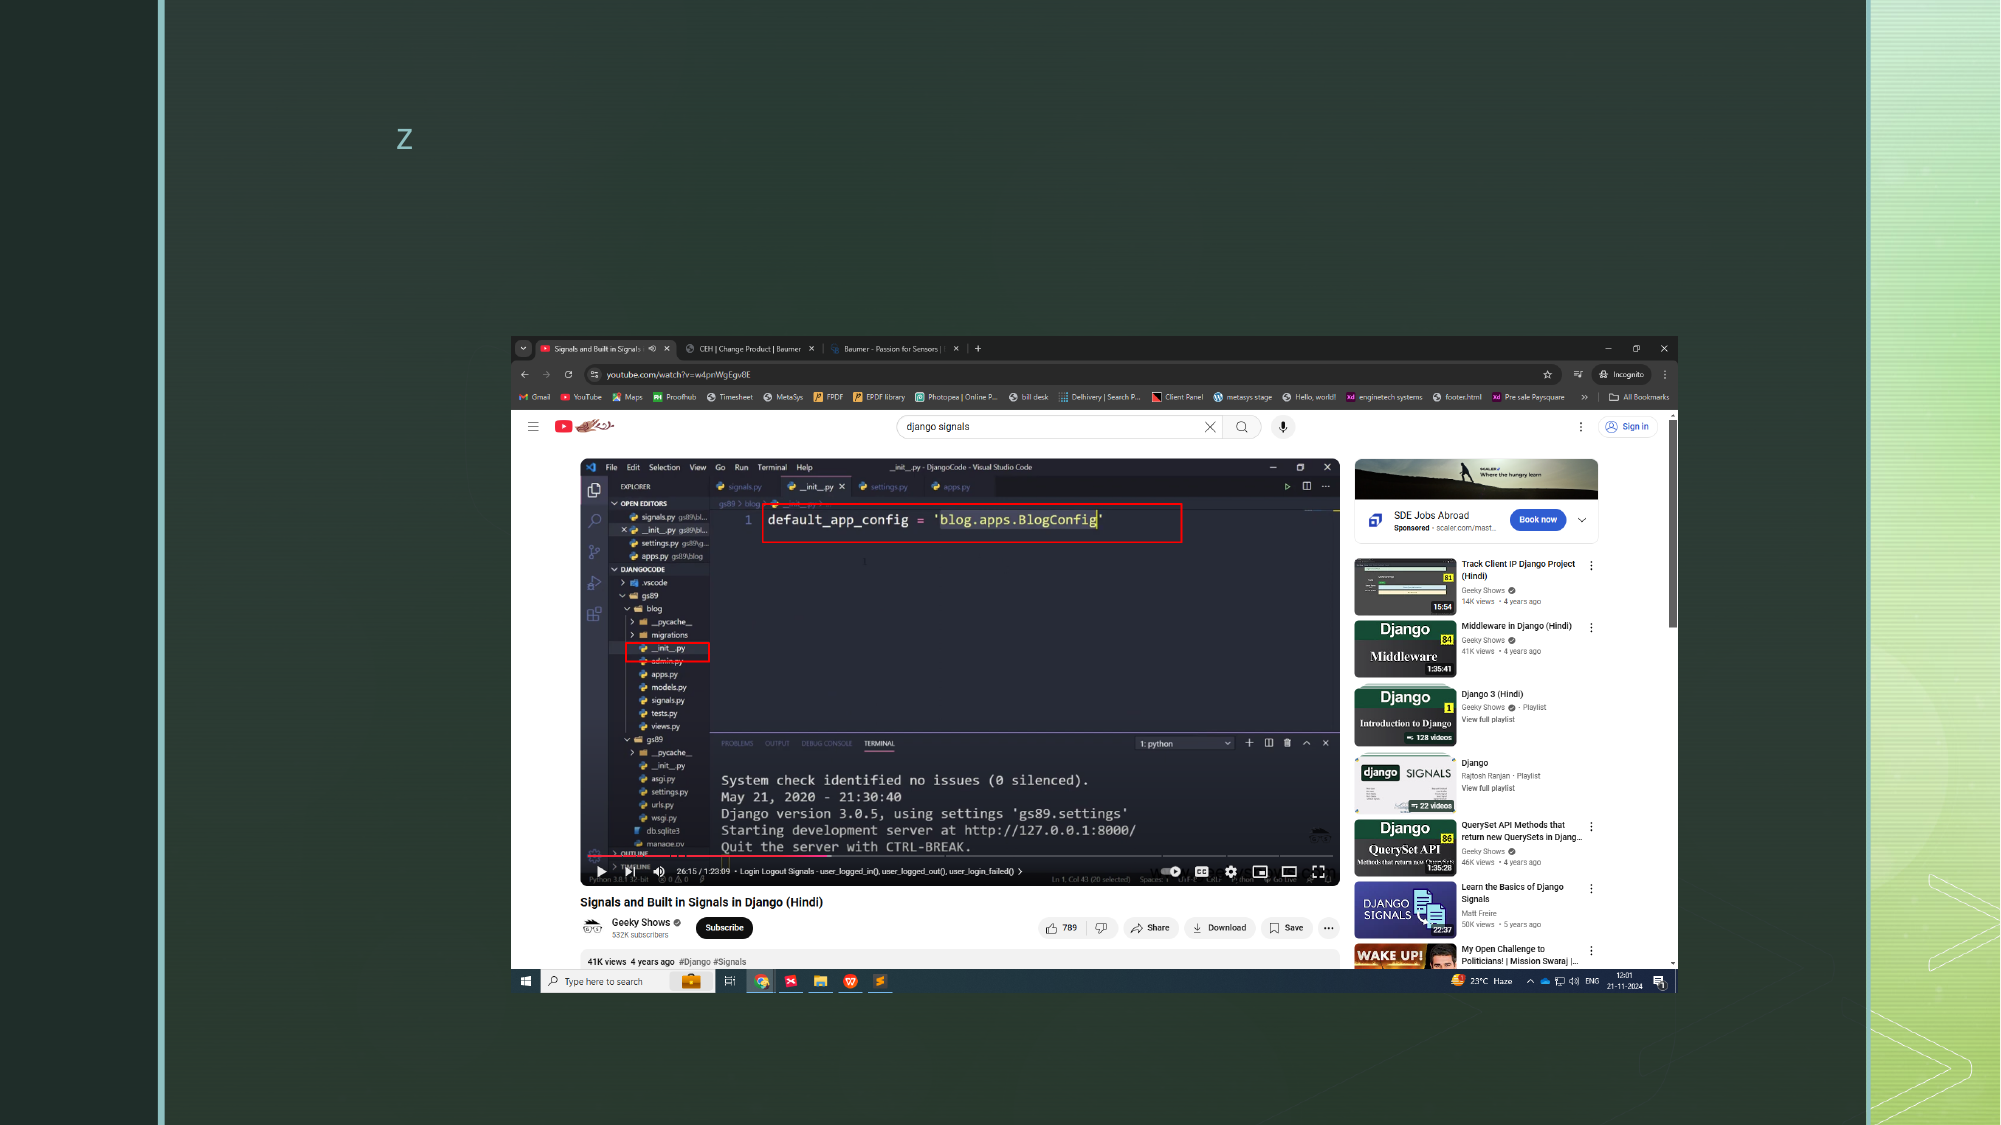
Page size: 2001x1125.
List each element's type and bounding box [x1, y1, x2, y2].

list [511, 336, 1678, 993]
picture [1871, 0, 2001, 1125]
